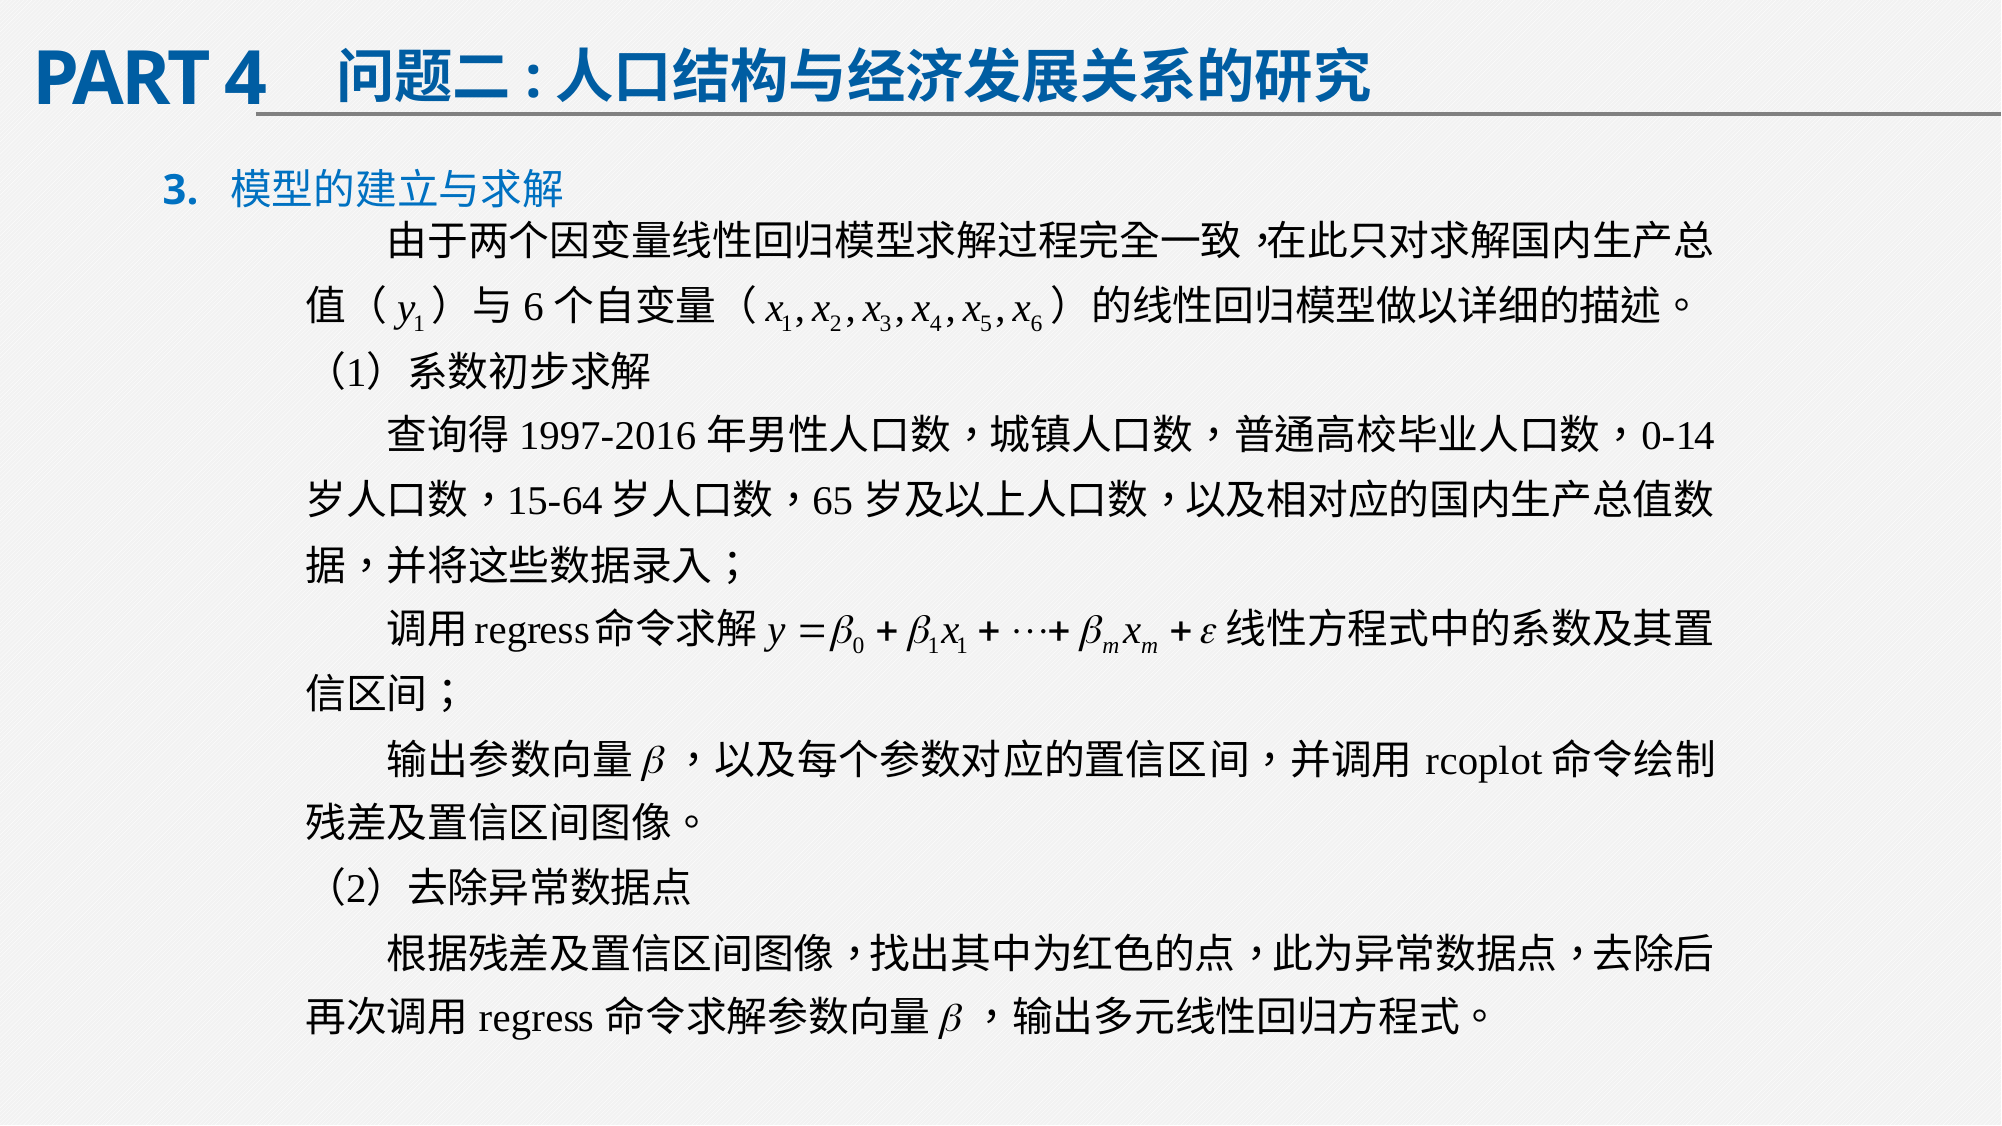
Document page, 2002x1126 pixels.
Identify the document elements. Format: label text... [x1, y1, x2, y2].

picture [305, 204, 1717, 1049]
text_box 3. 模型的建立与求解 [97, 130, 1332, 220]
text_box PART 4 [12, 19, 350, 130]
text_box 问题二:人口结构与经济发展关系的研究 [35, 31, 1672, 117]
